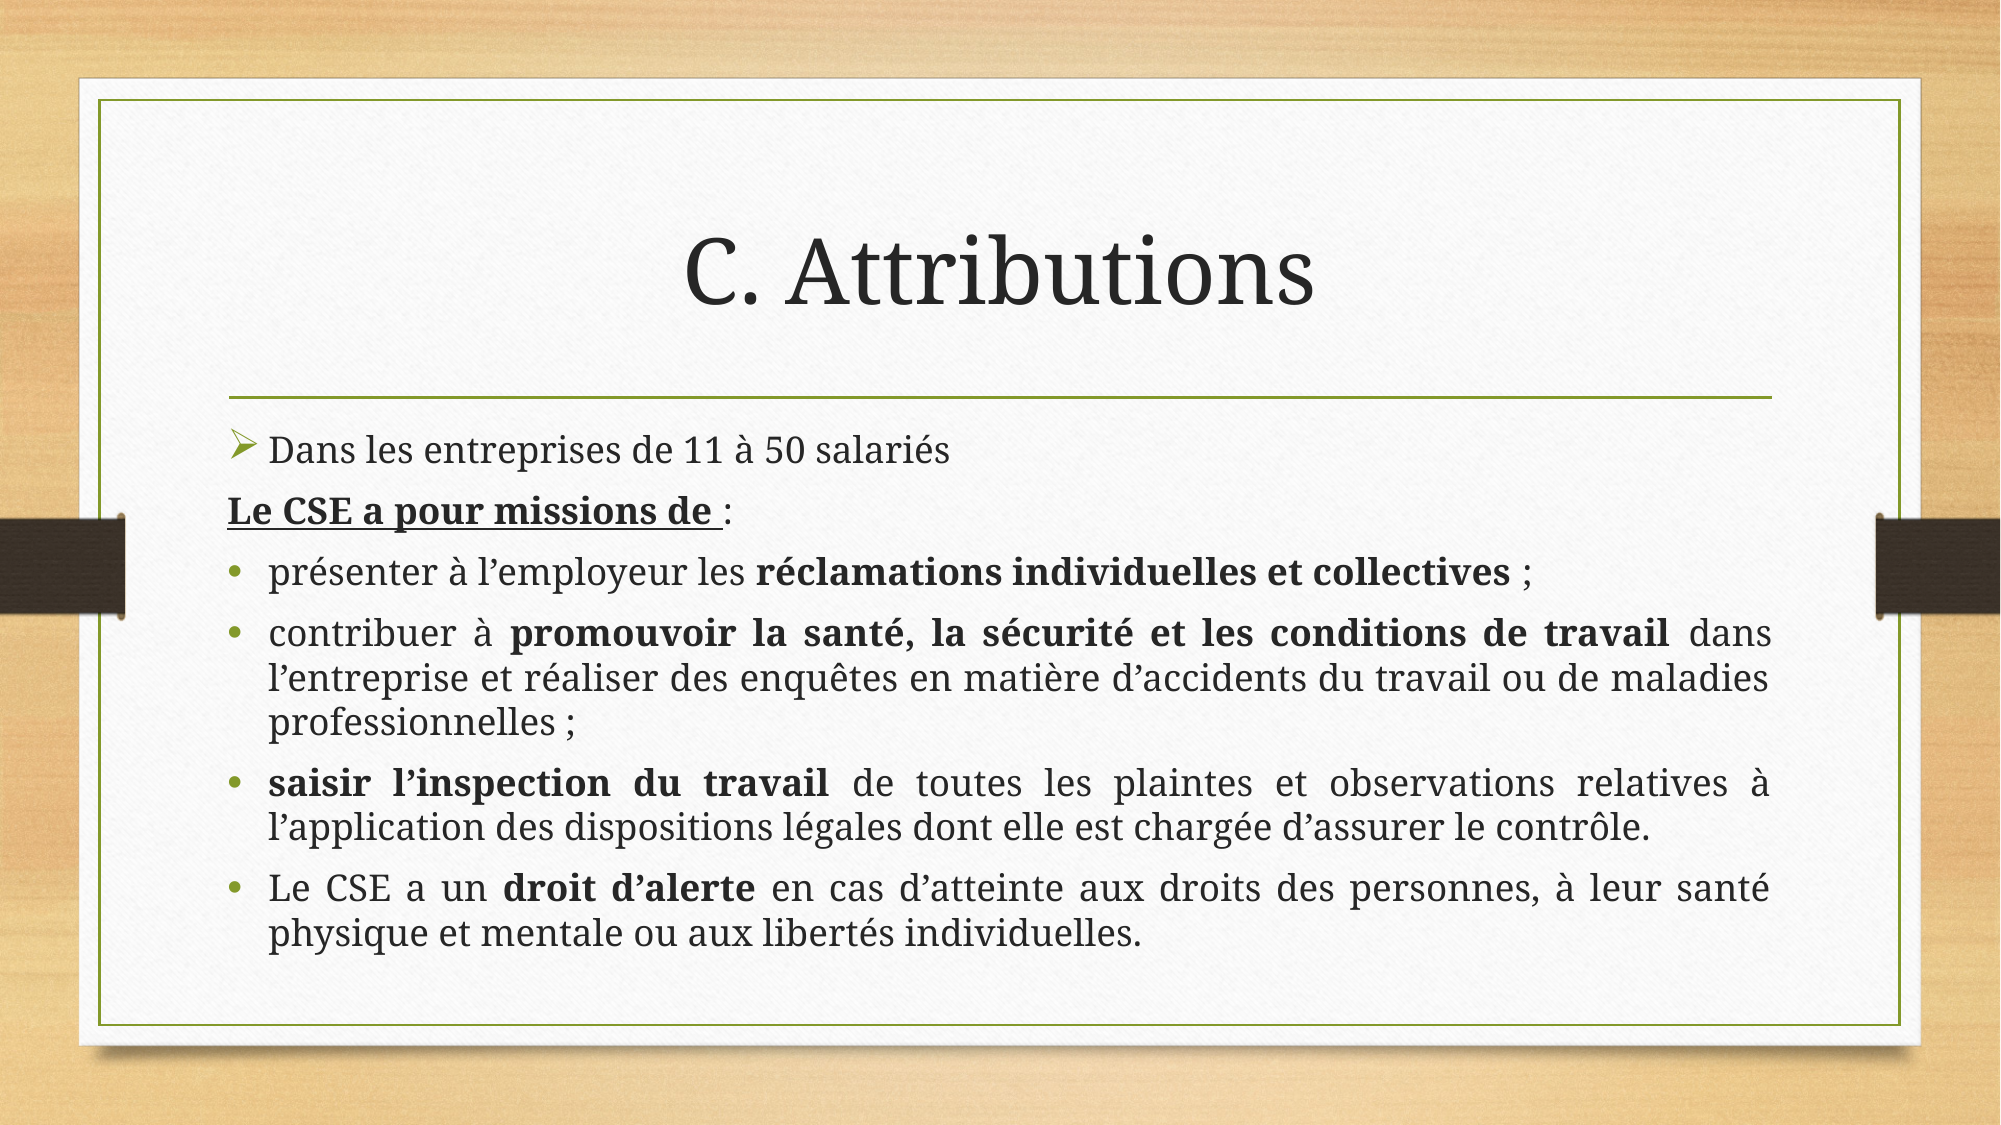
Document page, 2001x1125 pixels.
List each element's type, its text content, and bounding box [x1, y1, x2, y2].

picture [0, 0, 2001, 1125]
list Dans les entreprises de 11 à 50 salariés Le CSE a pour missions de : présenter à l’employeur les réclamations individuelles et collectives ; contribuer à promouvoir la santé, la sécurité et les conditions de travail dans l’entreprise et réaliser des enquêtes en matière d’accidents du travail ou de maladies professionnelles ; saisir l’inspection du travail de toutes les plaintes et observations relatives à l’application des dispositions légales dont elle est chargée d’assurer le contrôle. Le CSE a un droit d’alerte en cas d’atteinte aux droits des personnes, à leur santé physique et mentale ou aux libertés individuelles. [212, 419, 1788, 964]
title C. Attributions [212, 161, 1788, 375]
